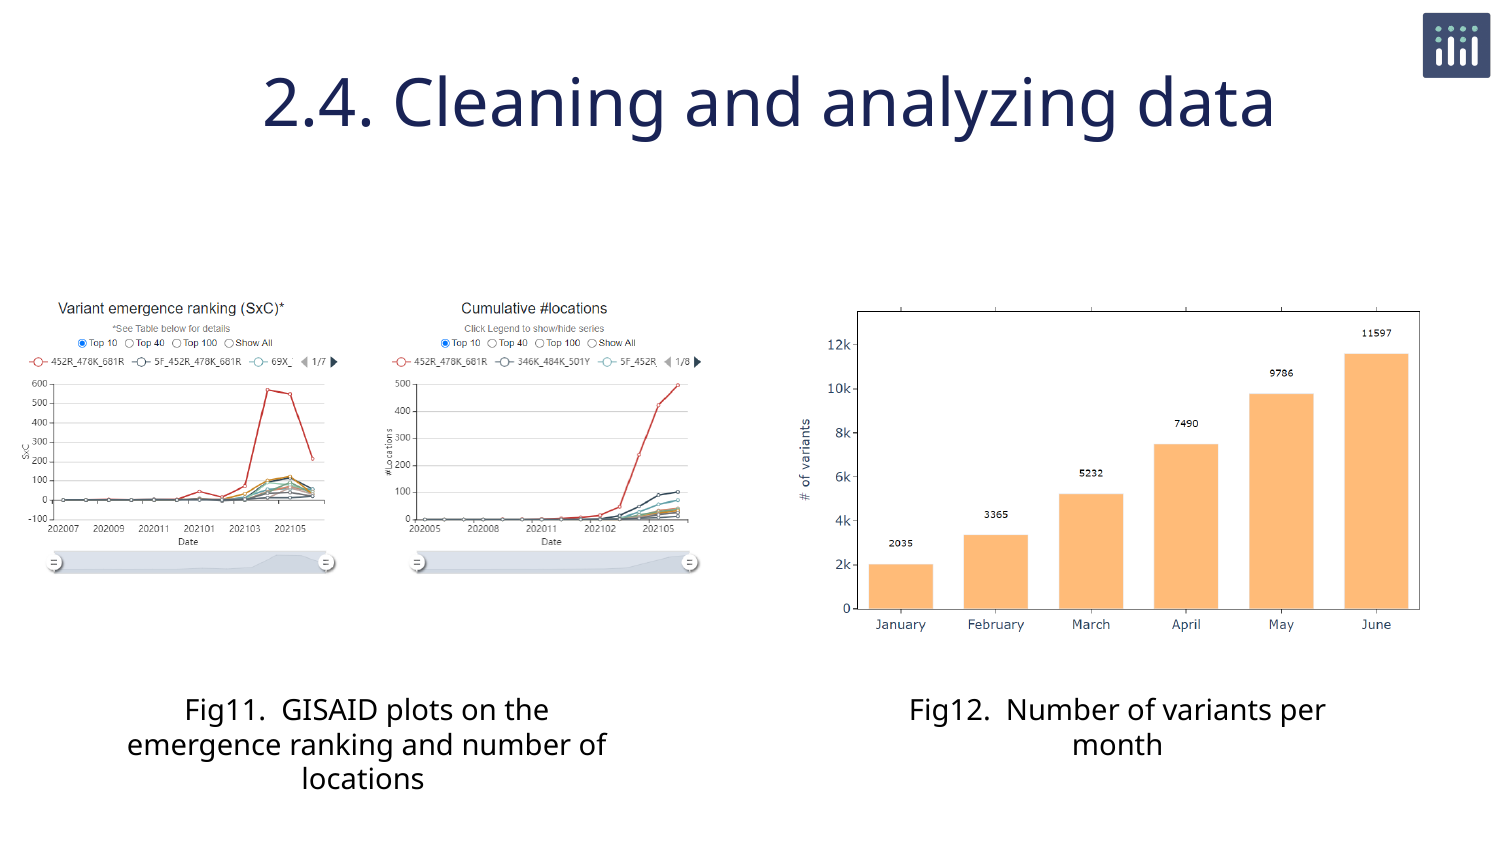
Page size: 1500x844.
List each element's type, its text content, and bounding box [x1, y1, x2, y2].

text_box Fig11. GISAID plots on the emergence ranking and number of locations [97, 683, 637, 804]
picture [1421, 10, 1492, 81]
picture [791, 294, 1444, 639]
picture [0, 294, 735, 585]
text_box Fig12. Number of variants per month [848, 683, 1388, 769]
title 2.4. Cleaning and analyzing data [97, 45, 1444, 170]
